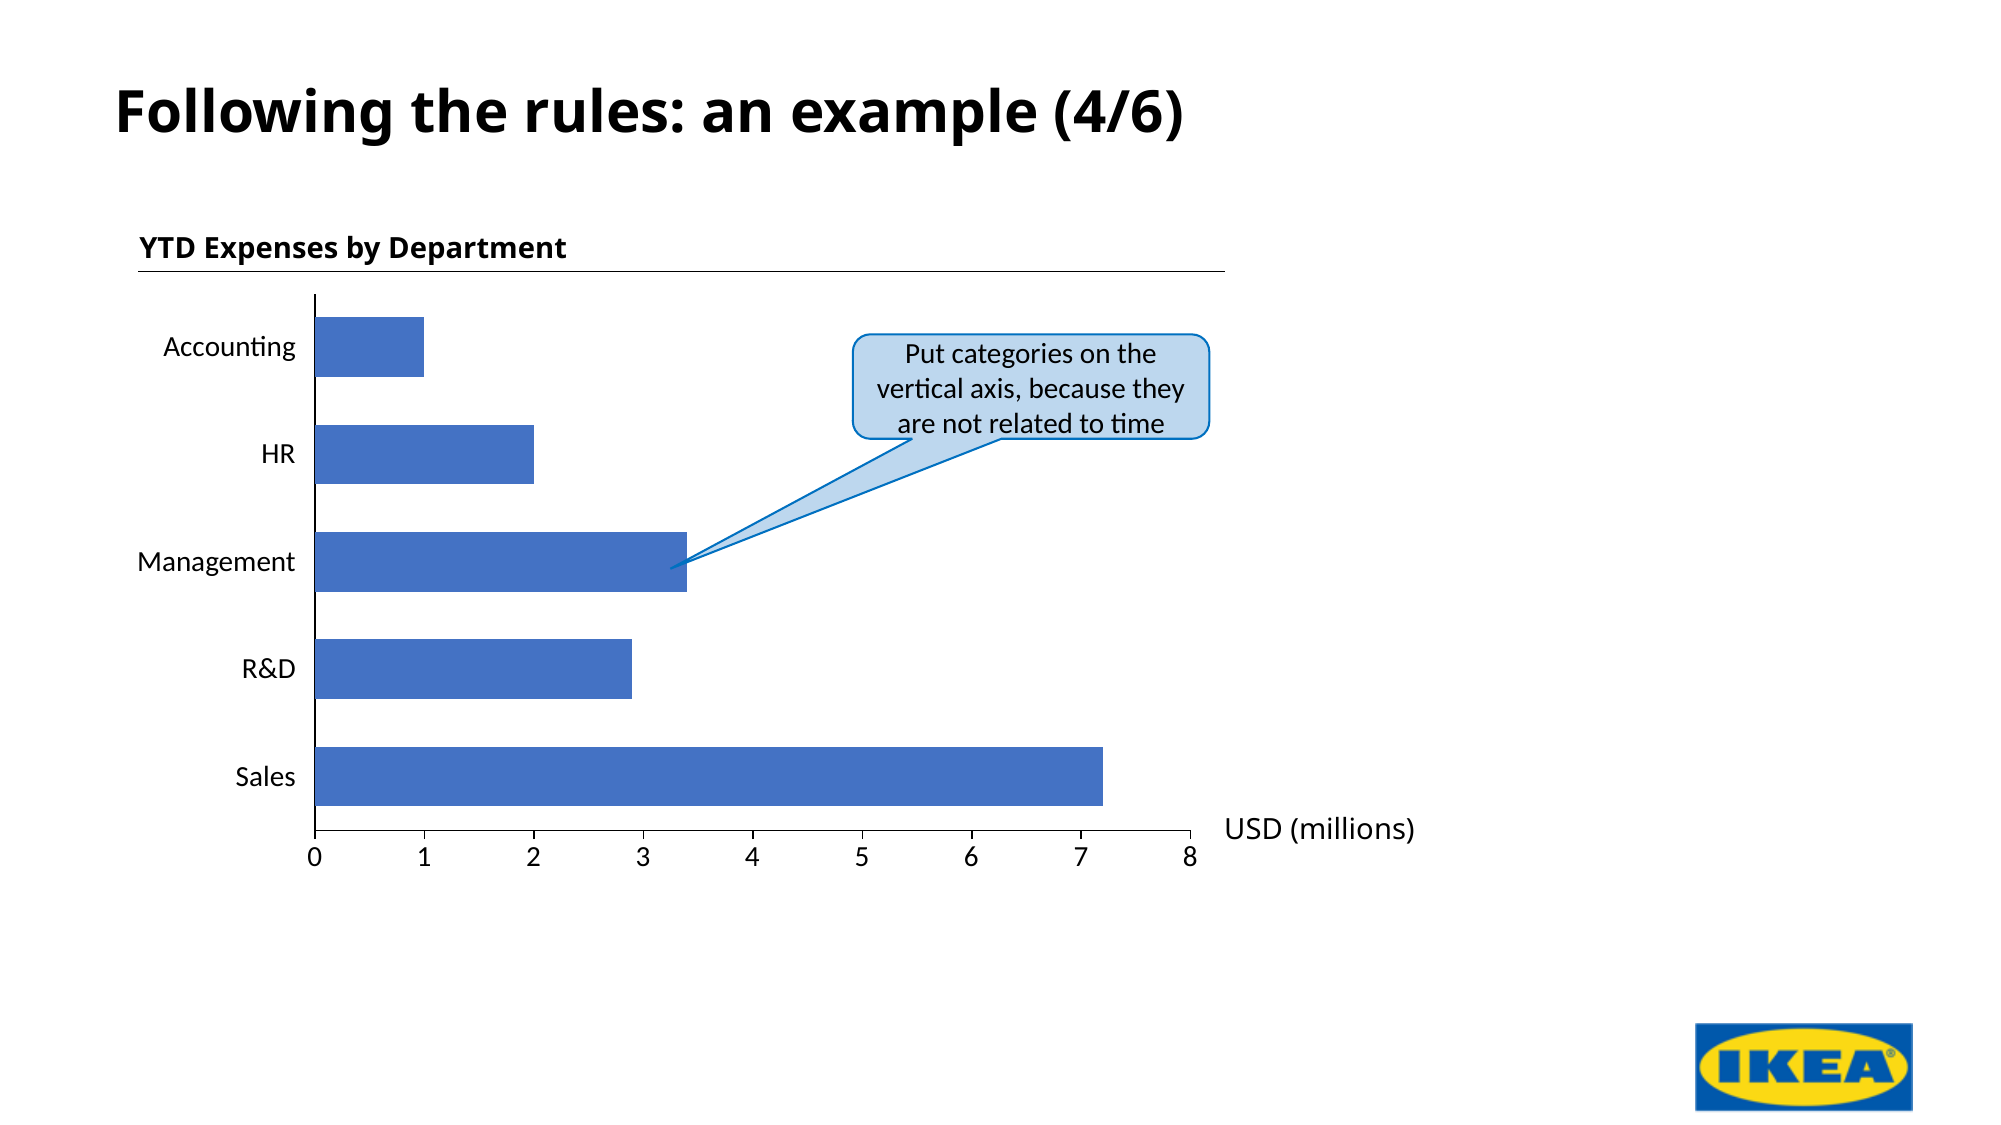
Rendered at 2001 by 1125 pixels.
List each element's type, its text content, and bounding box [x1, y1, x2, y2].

text_box Sales [235, 760, 274, 793]
chart [274, 280, 1232, 914]
picture [1695, 1023, 1913, 1119]
text_box Management [136, 546, 274, 578]
text_box USD (millions) [1232, 803, 1476, 853]
text_box YTD Expenses by Department [118, 222, 589, 273]
title Following the rules: an example (4/6) [114, 44, 1913, 153]
text_box Accounting [162, 331, 274, 363]
text_box R&D [242, 653, 274, 686]
text_box HR [261, 438, 274, 471]
